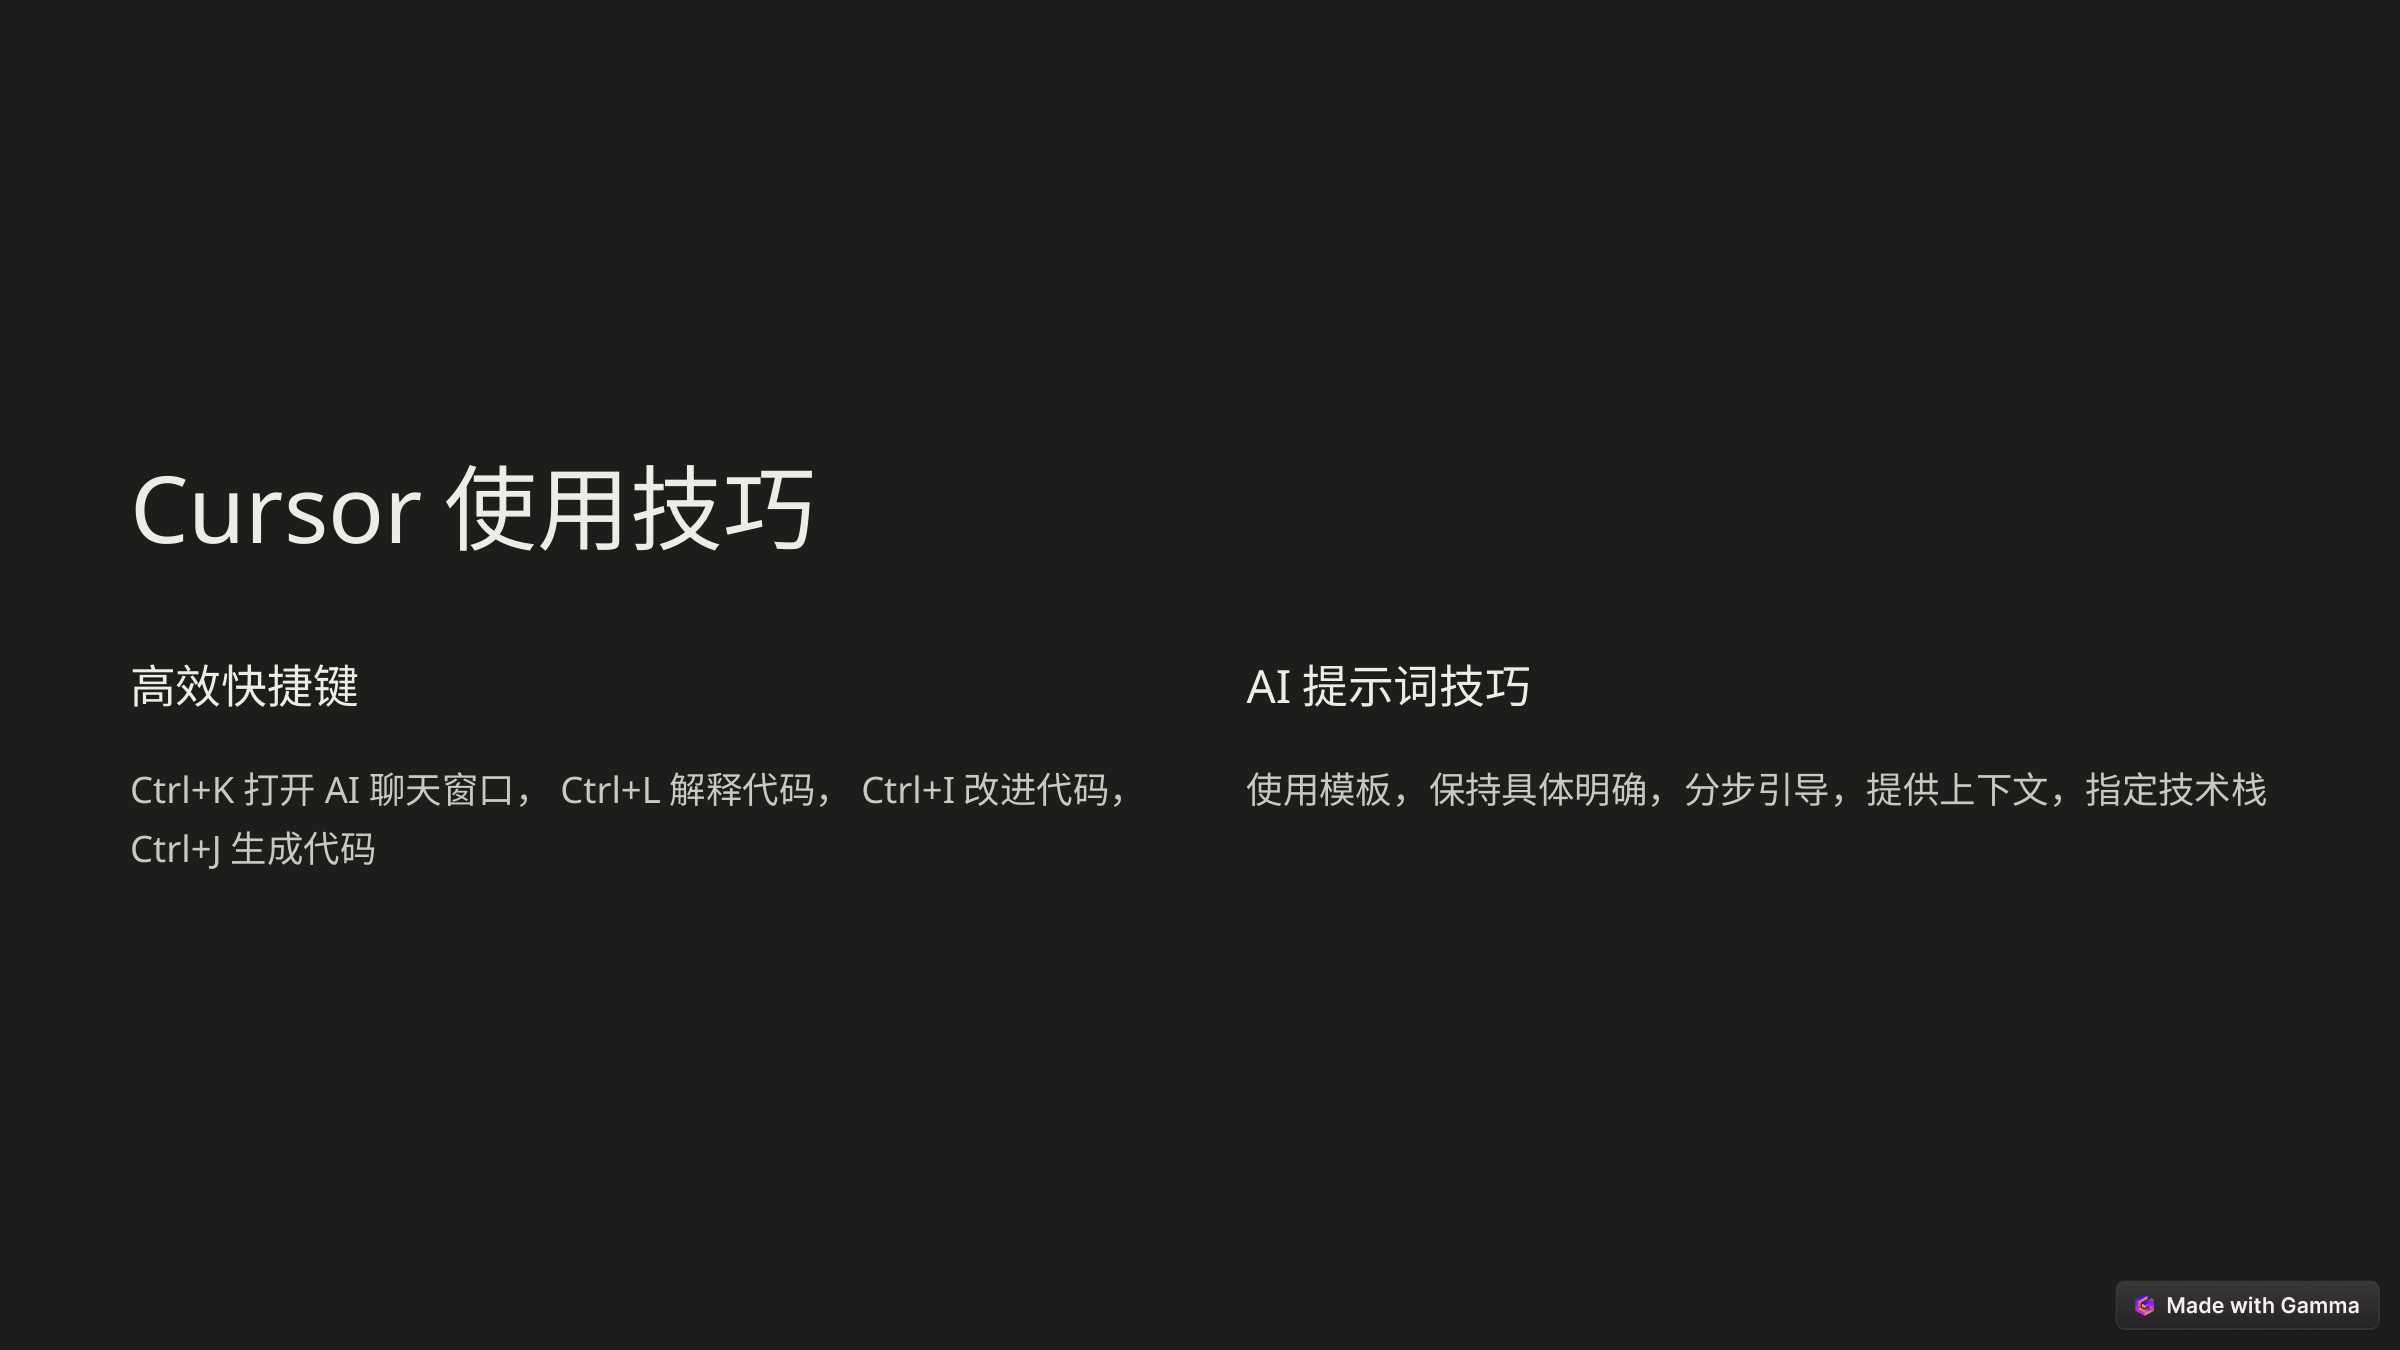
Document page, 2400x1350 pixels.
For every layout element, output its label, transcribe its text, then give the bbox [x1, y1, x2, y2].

picture [2106, 1271, 2389, 1339]
text_box 高效快捷键 [130, 655, 596, 714]
text_box Ctrl+K打开AI聊天窗口，Ctrl+L解释代码，Ctrl+I改进代码，Ctrl+J生成代码 [130, 751, 1155, 871]
text_box 使用模板，保持具体明确，分步引导，提供上下文，指定技术栈 [1246, 751, 2271, 871]
text_box AI提示词技巧 [1246, 655, 1712, 714]
text_box Cursor使用技巧 [130, 446, 1061, 563]
